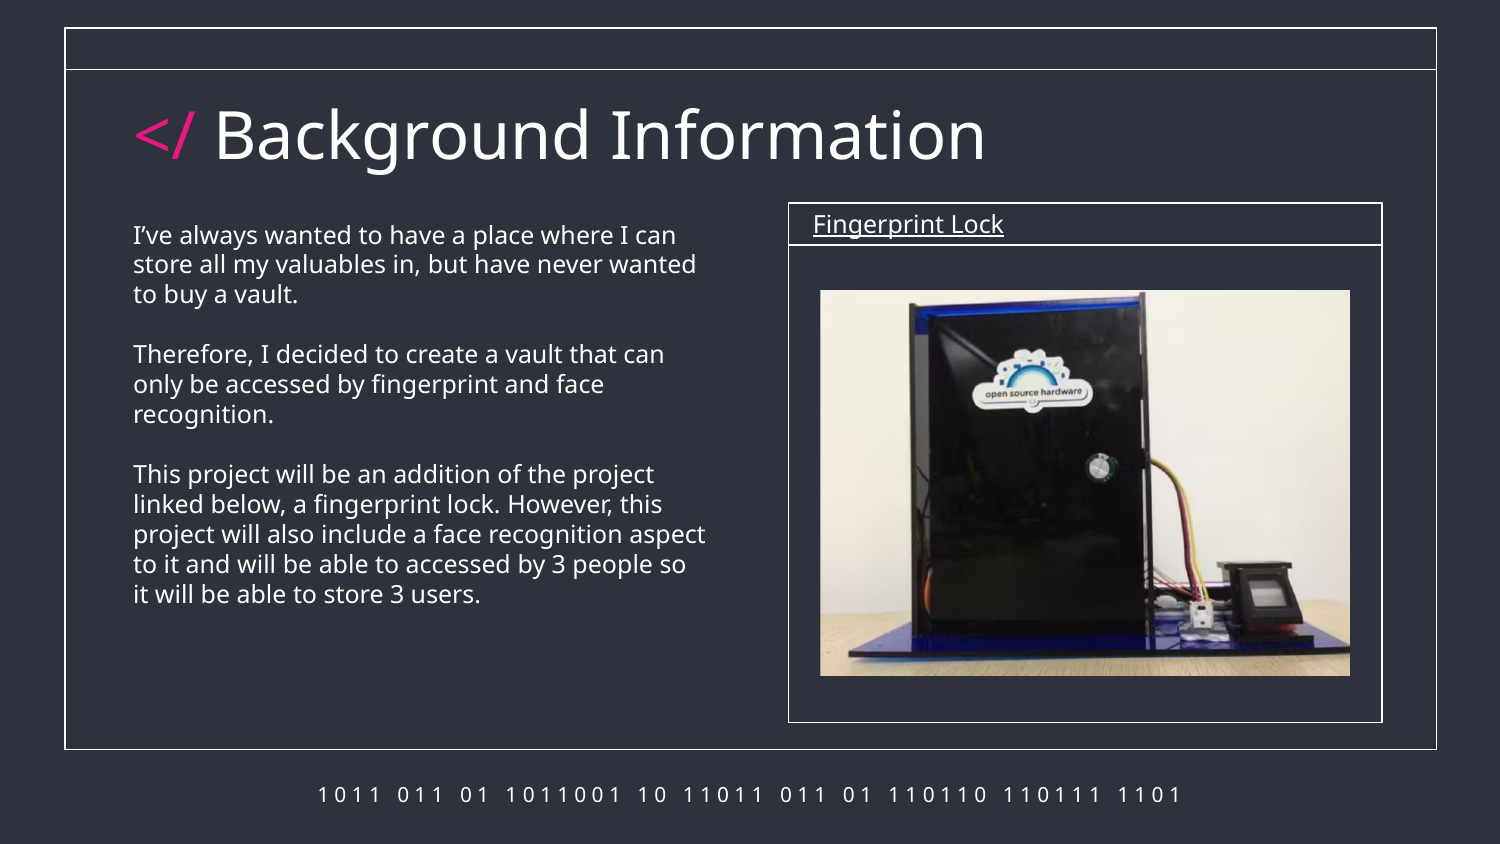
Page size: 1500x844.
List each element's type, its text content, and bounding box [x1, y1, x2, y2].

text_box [788, 202, 1383, 723]
list I’ve always wanted to have a place where I can store all my valuables in, but have never wanted to buy a vault. Therefore, I decided to create a vault that can only be accessed by fingerprint and face recognition. This project will be an addition of the project linked below, a fingerprint lock. However, this project will also include a face recognition aspect to it and will be able to accessed by 3 people so it will be able to store 3 users. [118, 204, 724, 689]
list Fingerprint Lock [797, 193, 1404, 259]
picture [820, 290, 1351, 676]
title </ Background Information [118, 78, 1382, 170]
